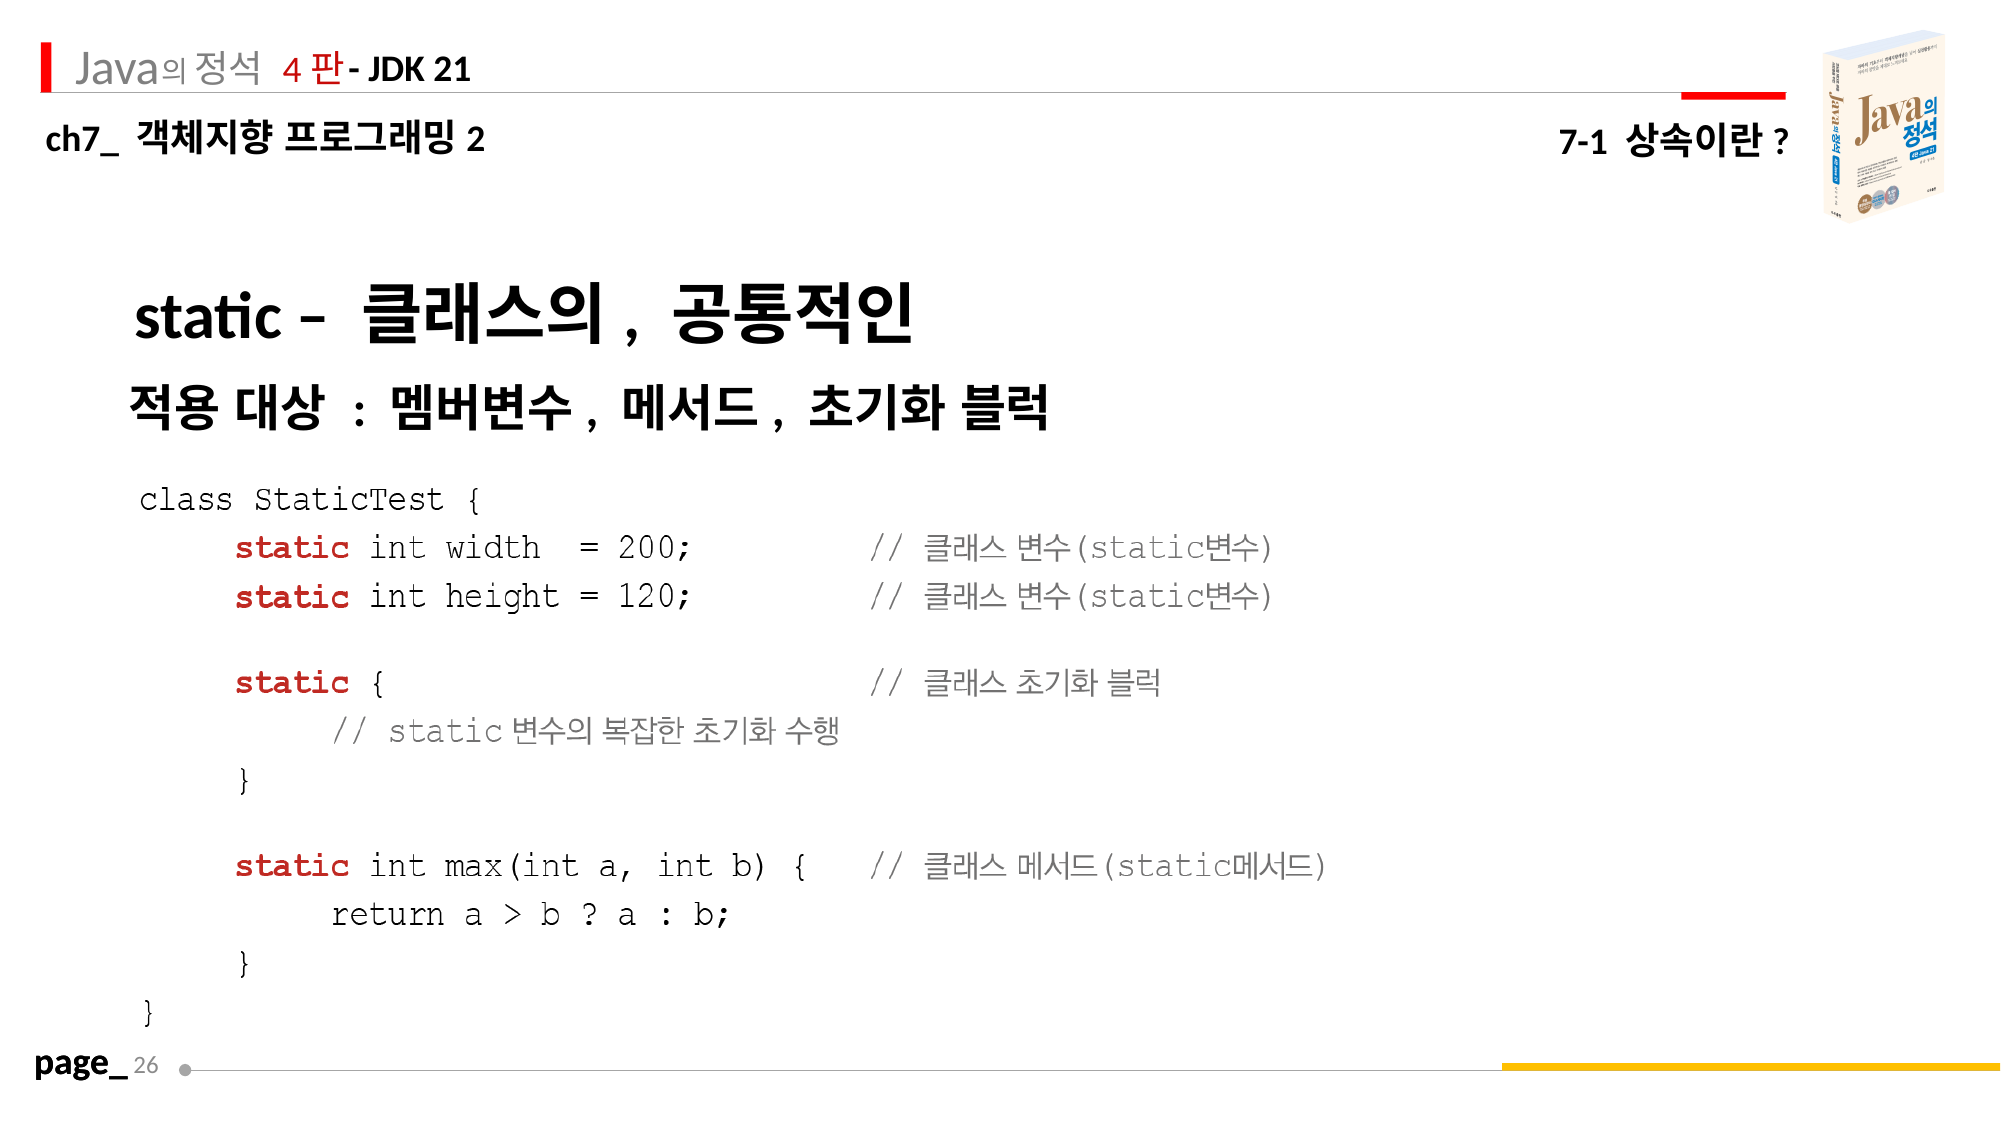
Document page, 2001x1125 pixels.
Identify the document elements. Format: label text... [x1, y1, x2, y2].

picture [1819, 26, 1950, 228]
text_box page_ [19, 1030, 145, 1090]
text_box static – 클래스의, 공통적인 [119, 264, 1749, 359]
text_box 적용 대상 : 멤버변수, 메서드, 초기화 블럭 [113, 368, 1720, 444]
text_box 7-1 상속이란? [1415, 109, 1805, 169]
slide_number 26 [106, 1049, 174, 1094]
picture [110, 463, 1350, 1049]
